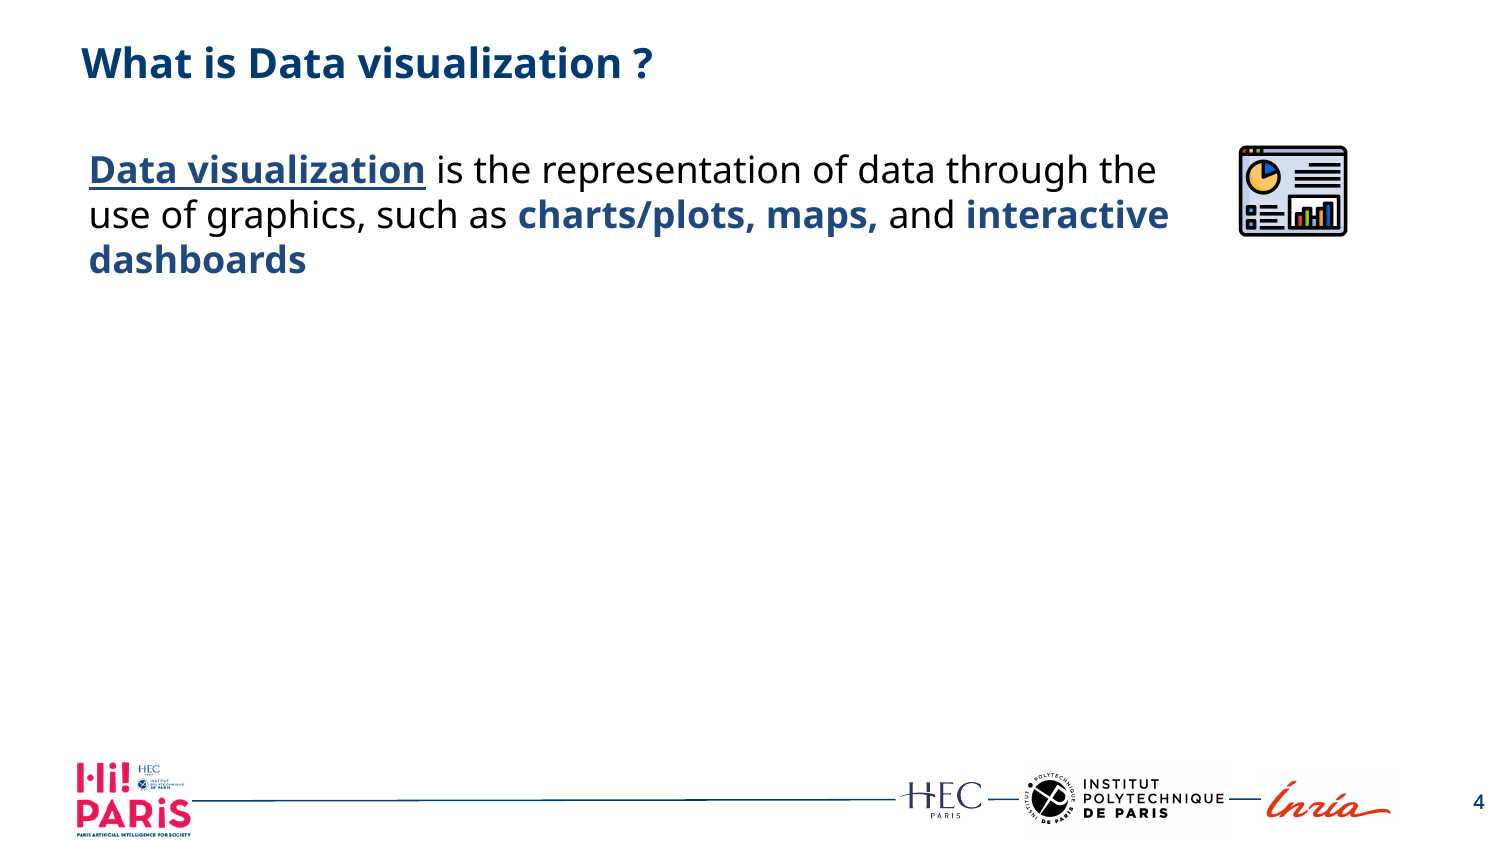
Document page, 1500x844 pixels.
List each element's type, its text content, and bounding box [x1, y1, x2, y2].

text_box Data visualization is the representation of data through the use of graphics, such as charts/plots, maps, and interactive dashboards [73, 139, 1238, 289]
picture [1261, 775, 1396, 823]
title What is Data visualization ? [66, 14, 1417, 109]
picture [895, 775, 988, 823]
picture [1019, 761, 1229, 836]
picture [1236, 135, 1349, 248]
picture [75, 760, 192, 838]
